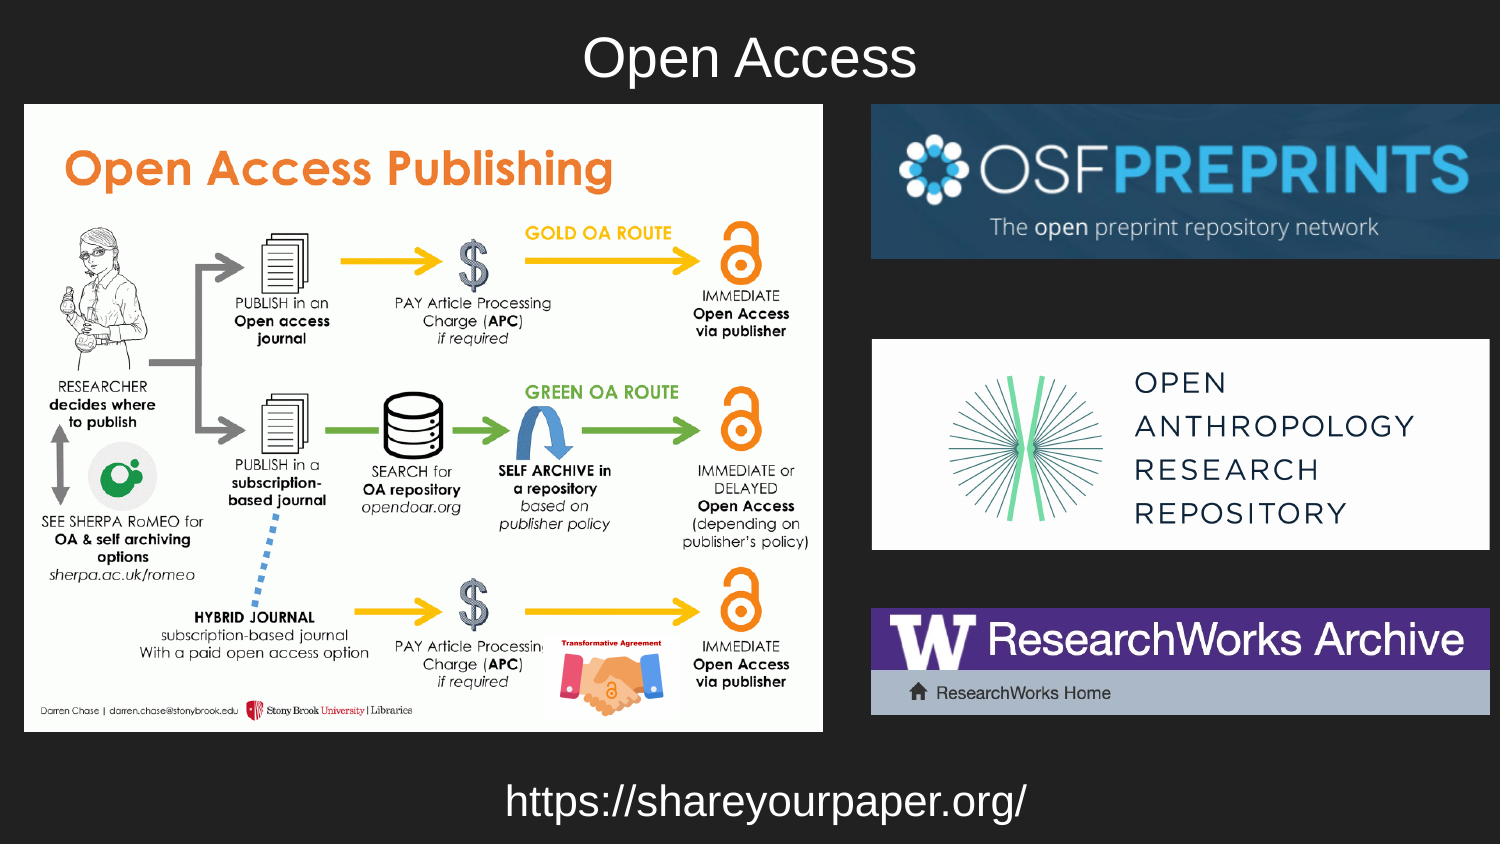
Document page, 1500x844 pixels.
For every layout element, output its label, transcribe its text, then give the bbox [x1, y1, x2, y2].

picture [871, 104, 1500, 259]
title Open Access [51, 10, 1449, 105]
picture [871, 608, 1490, 715]
picture [871, 339, 1490, 550]
text_box https://shareyourpaper.org/ [367, 757, 1166, 841]
picture [24, 104, 823, 732]
